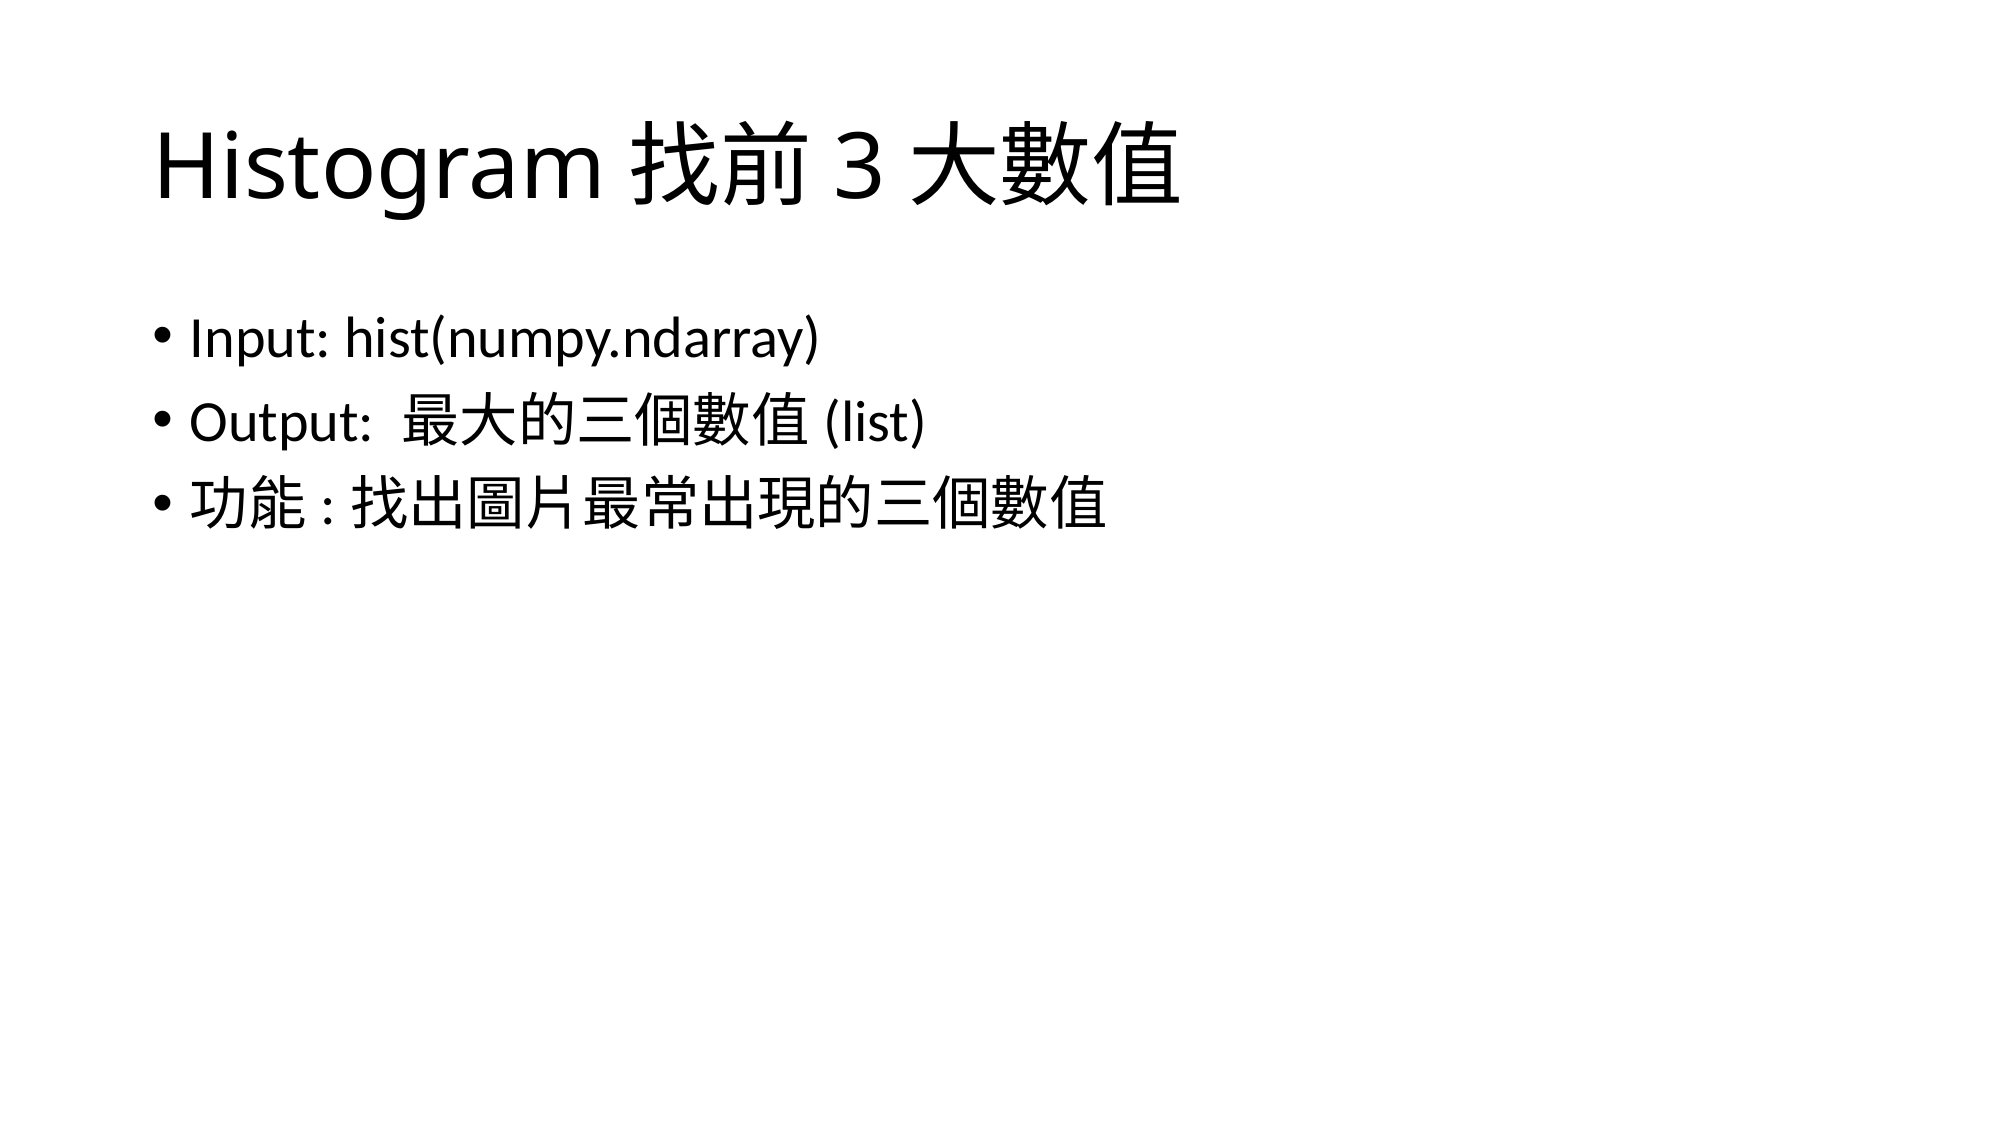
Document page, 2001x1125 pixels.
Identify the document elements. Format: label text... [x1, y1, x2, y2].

title Histogram找前3大數值 [137, 59, 1863, 278]
list Input: hist(numpy.ndarray) Output: 最大的三個數值(list) 功能:找出圖片最常出現的三個數值 [137, 299, 1863, 1014]
